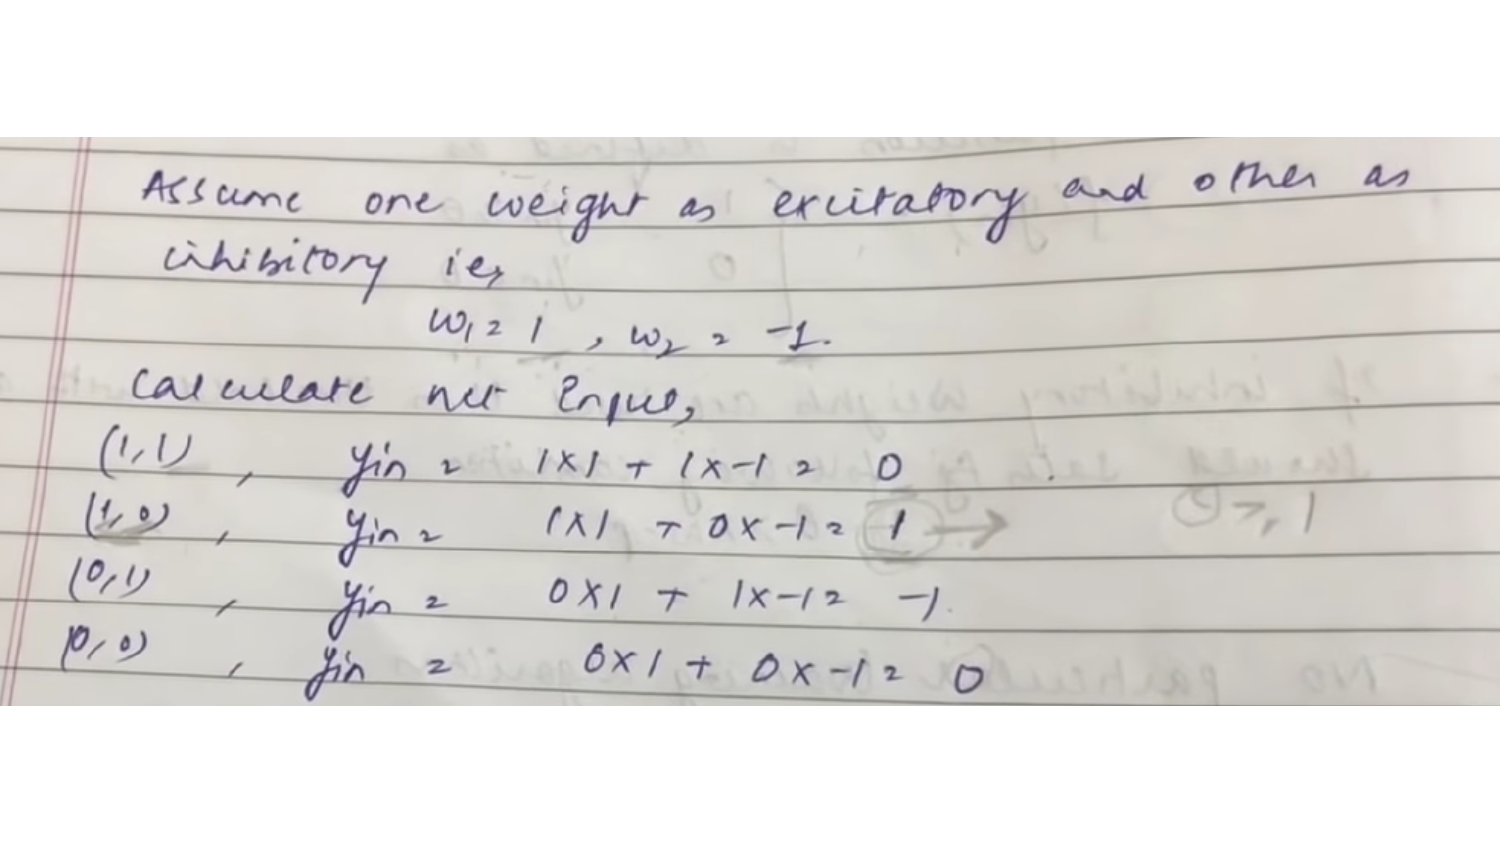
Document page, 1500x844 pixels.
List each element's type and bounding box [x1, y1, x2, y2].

picture [0, 137, 1500, 706]
